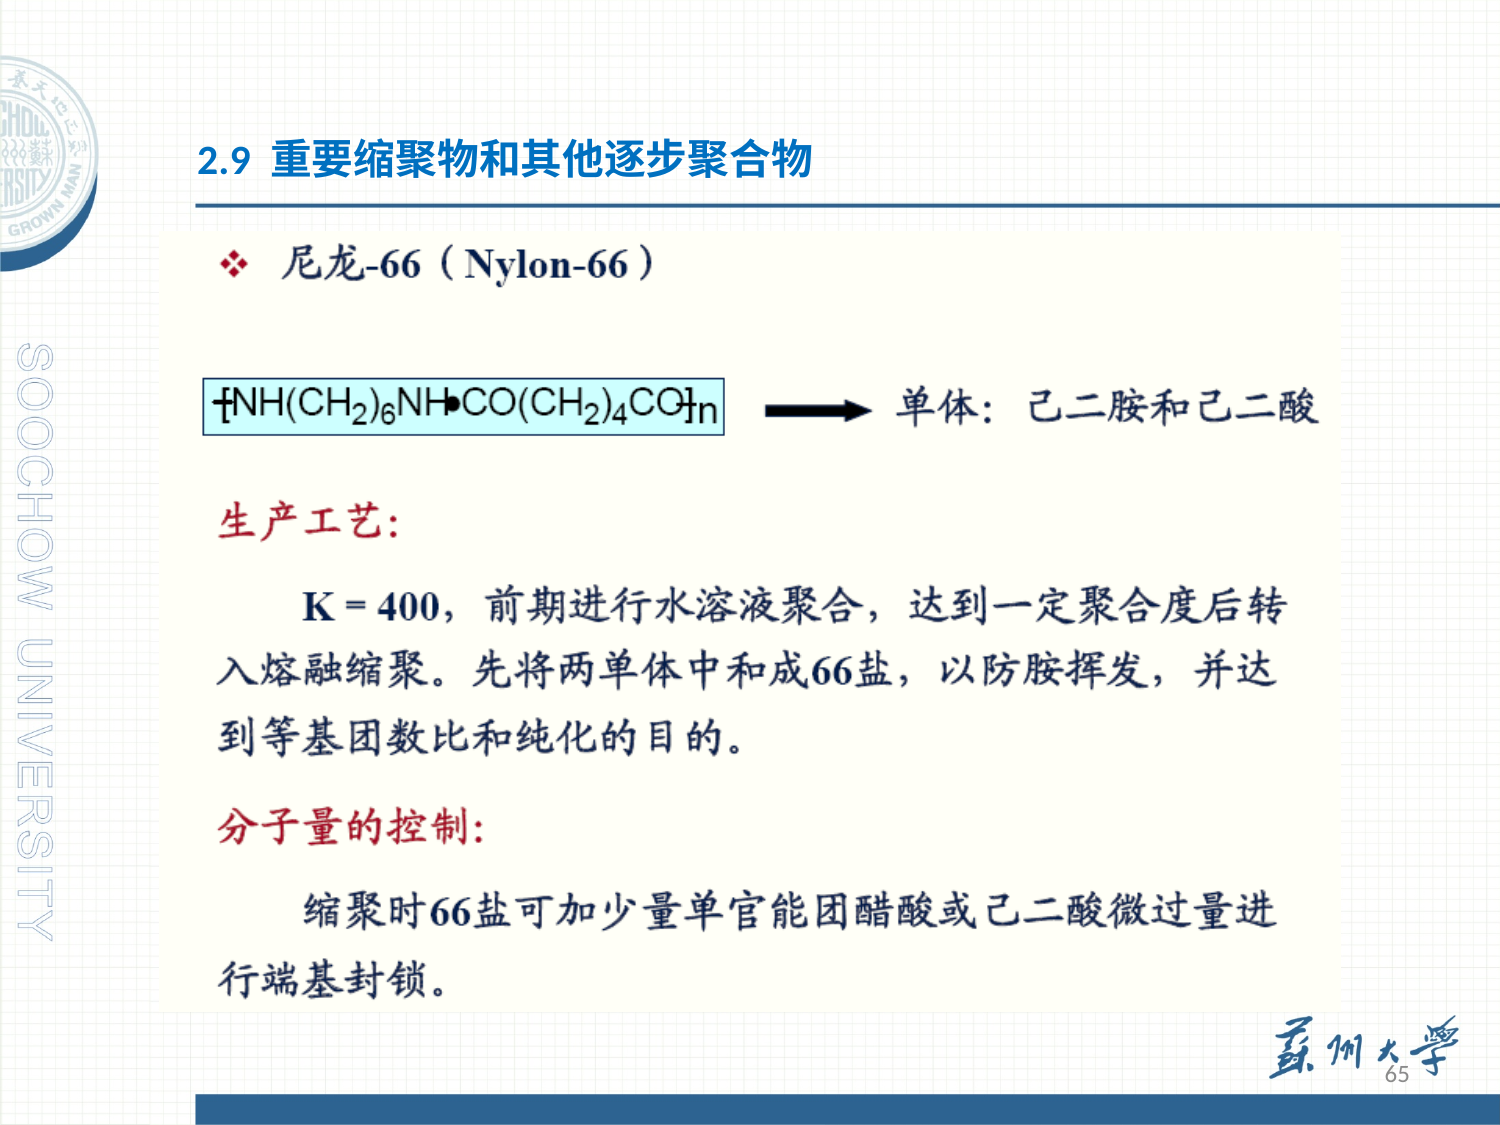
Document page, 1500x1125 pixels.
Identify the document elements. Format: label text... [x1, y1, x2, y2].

picture [0, 0, 1500, 1125]
slide_number 65 [1074, 1042, 1425, 1103]
text_box 2.9 重要缩聚物和其他逐步聚合物 [182, 125, 828, 191]
